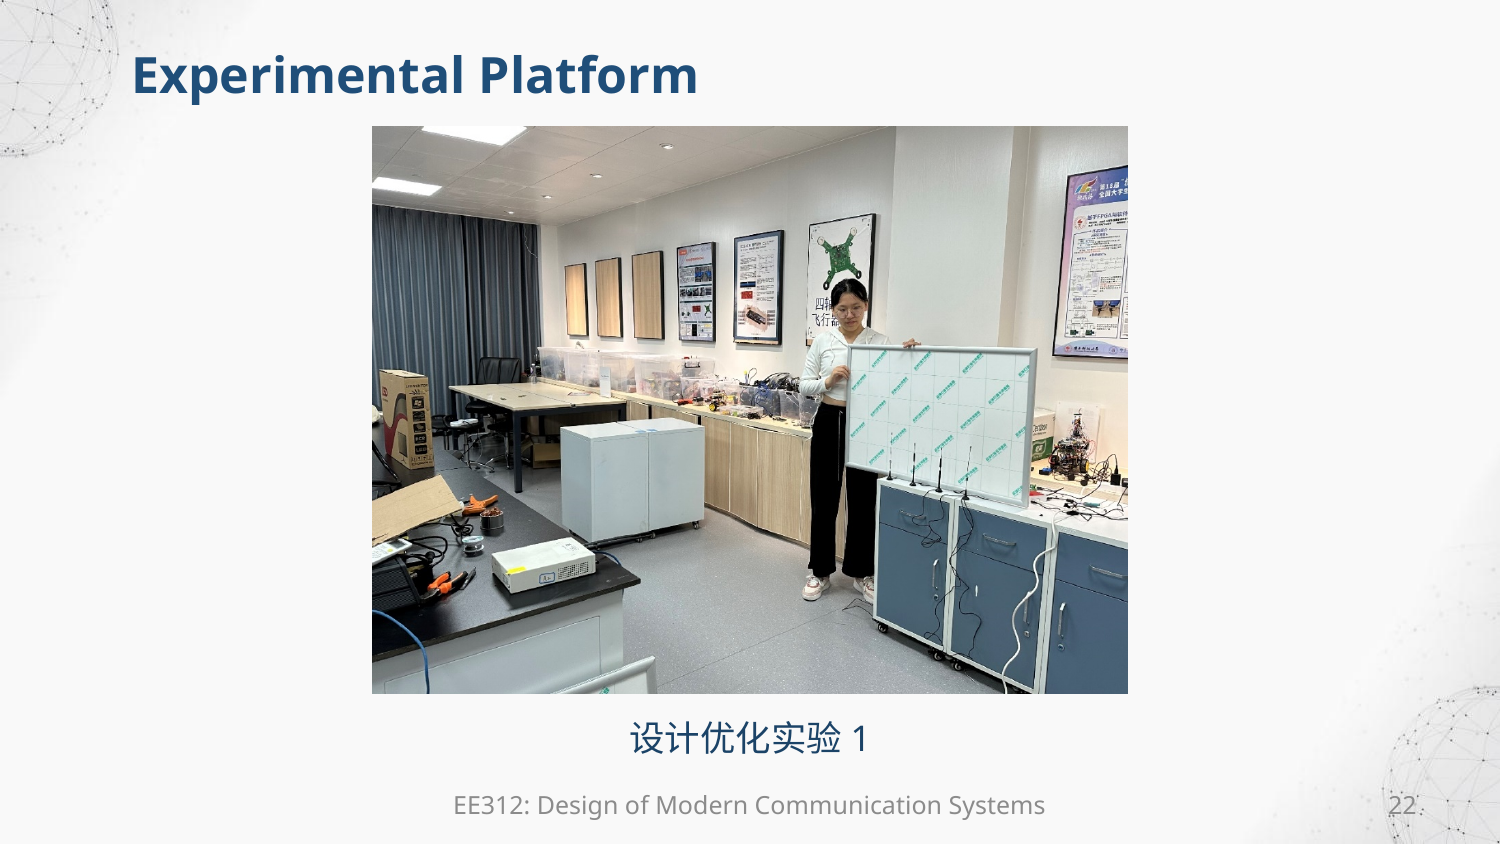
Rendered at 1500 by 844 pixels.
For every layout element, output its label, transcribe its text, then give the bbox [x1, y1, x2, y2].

text_box 22 [1099, 782, 1432, 827]
picture [0, 0, 1500, 844]
text_box EE312: Design of Modern Communication Systems [427, 782, 1073, 827]
text_box 设计优化实验1 [533, 710, 967, 765]
text_box Experimental Platform [119, 37, 832, 110]
